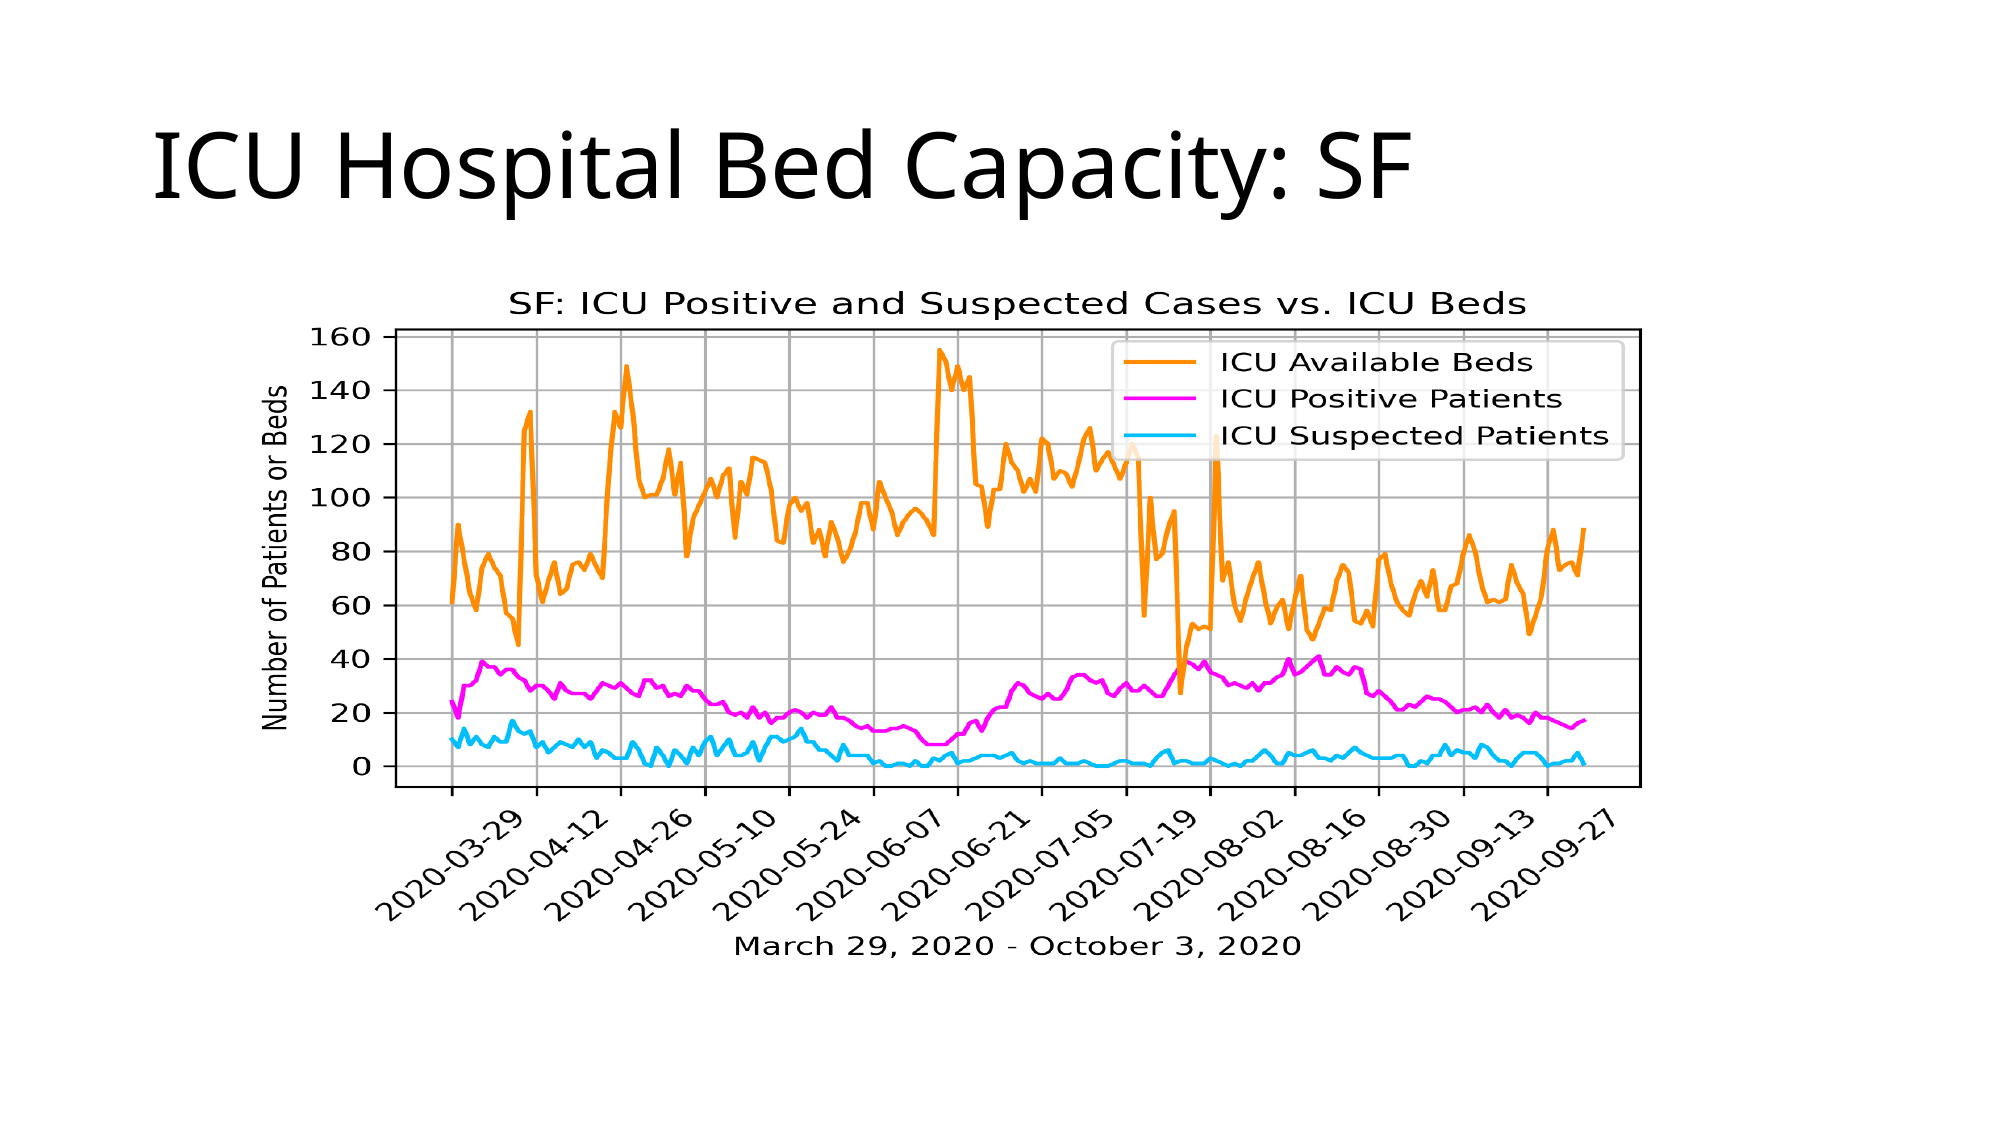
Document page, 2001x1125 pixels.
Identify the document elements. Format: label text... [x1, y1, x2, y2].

title ICU Hospital Bed Capacity: SF [137, 59, 1863, 278]
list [224, 261, 1676, 989]
